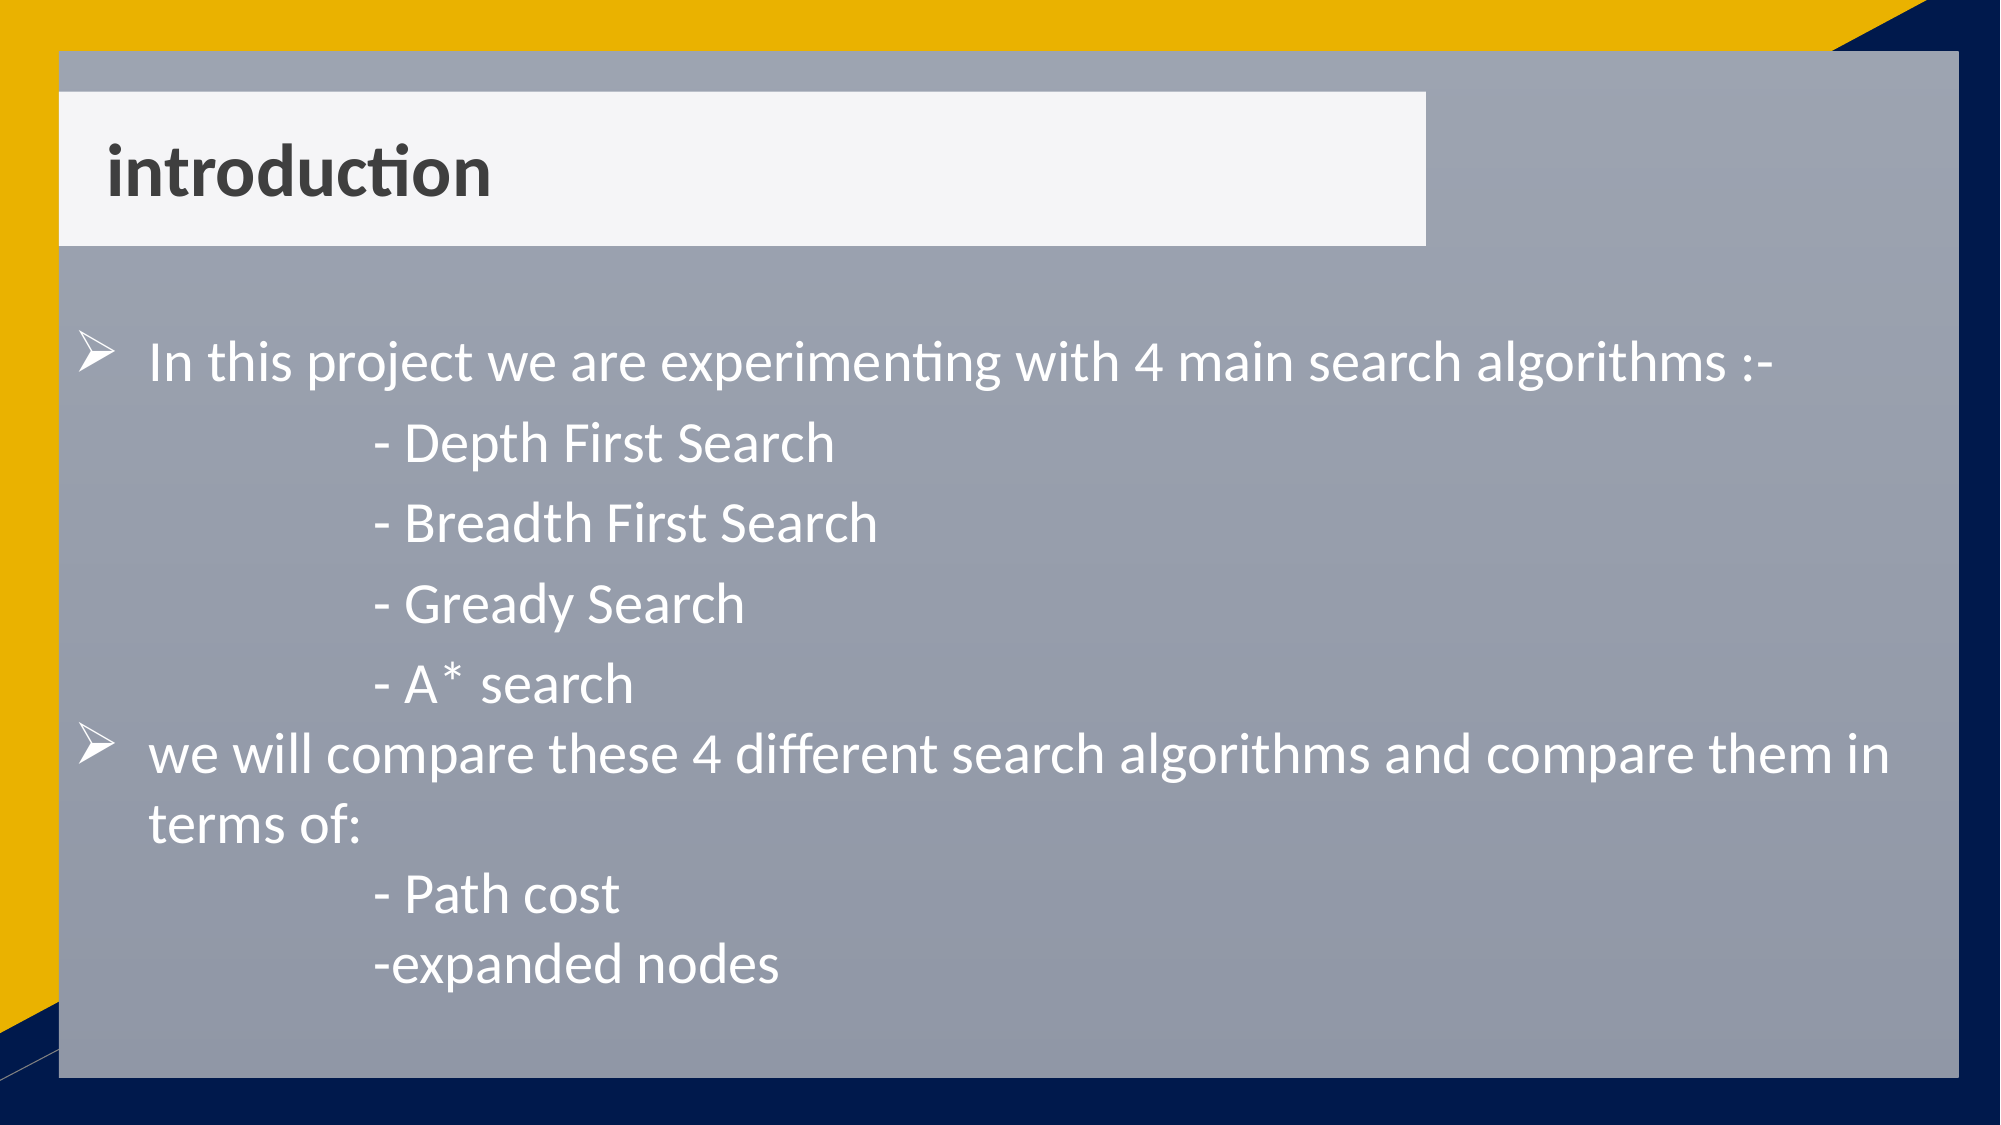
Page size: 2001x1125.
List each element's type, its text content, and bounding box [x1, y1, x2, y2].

title introduction [58, 91, 1426, 246]
text_box In this project we are experimenting with 4 main search algorithms :- - Depth First Search - Breadth First Search - Gready Search - A* search we will compare these 4 different search algorithms and compare them in terms of: - Path cost -expanded nodes [58, 51, 1959, 1078]
